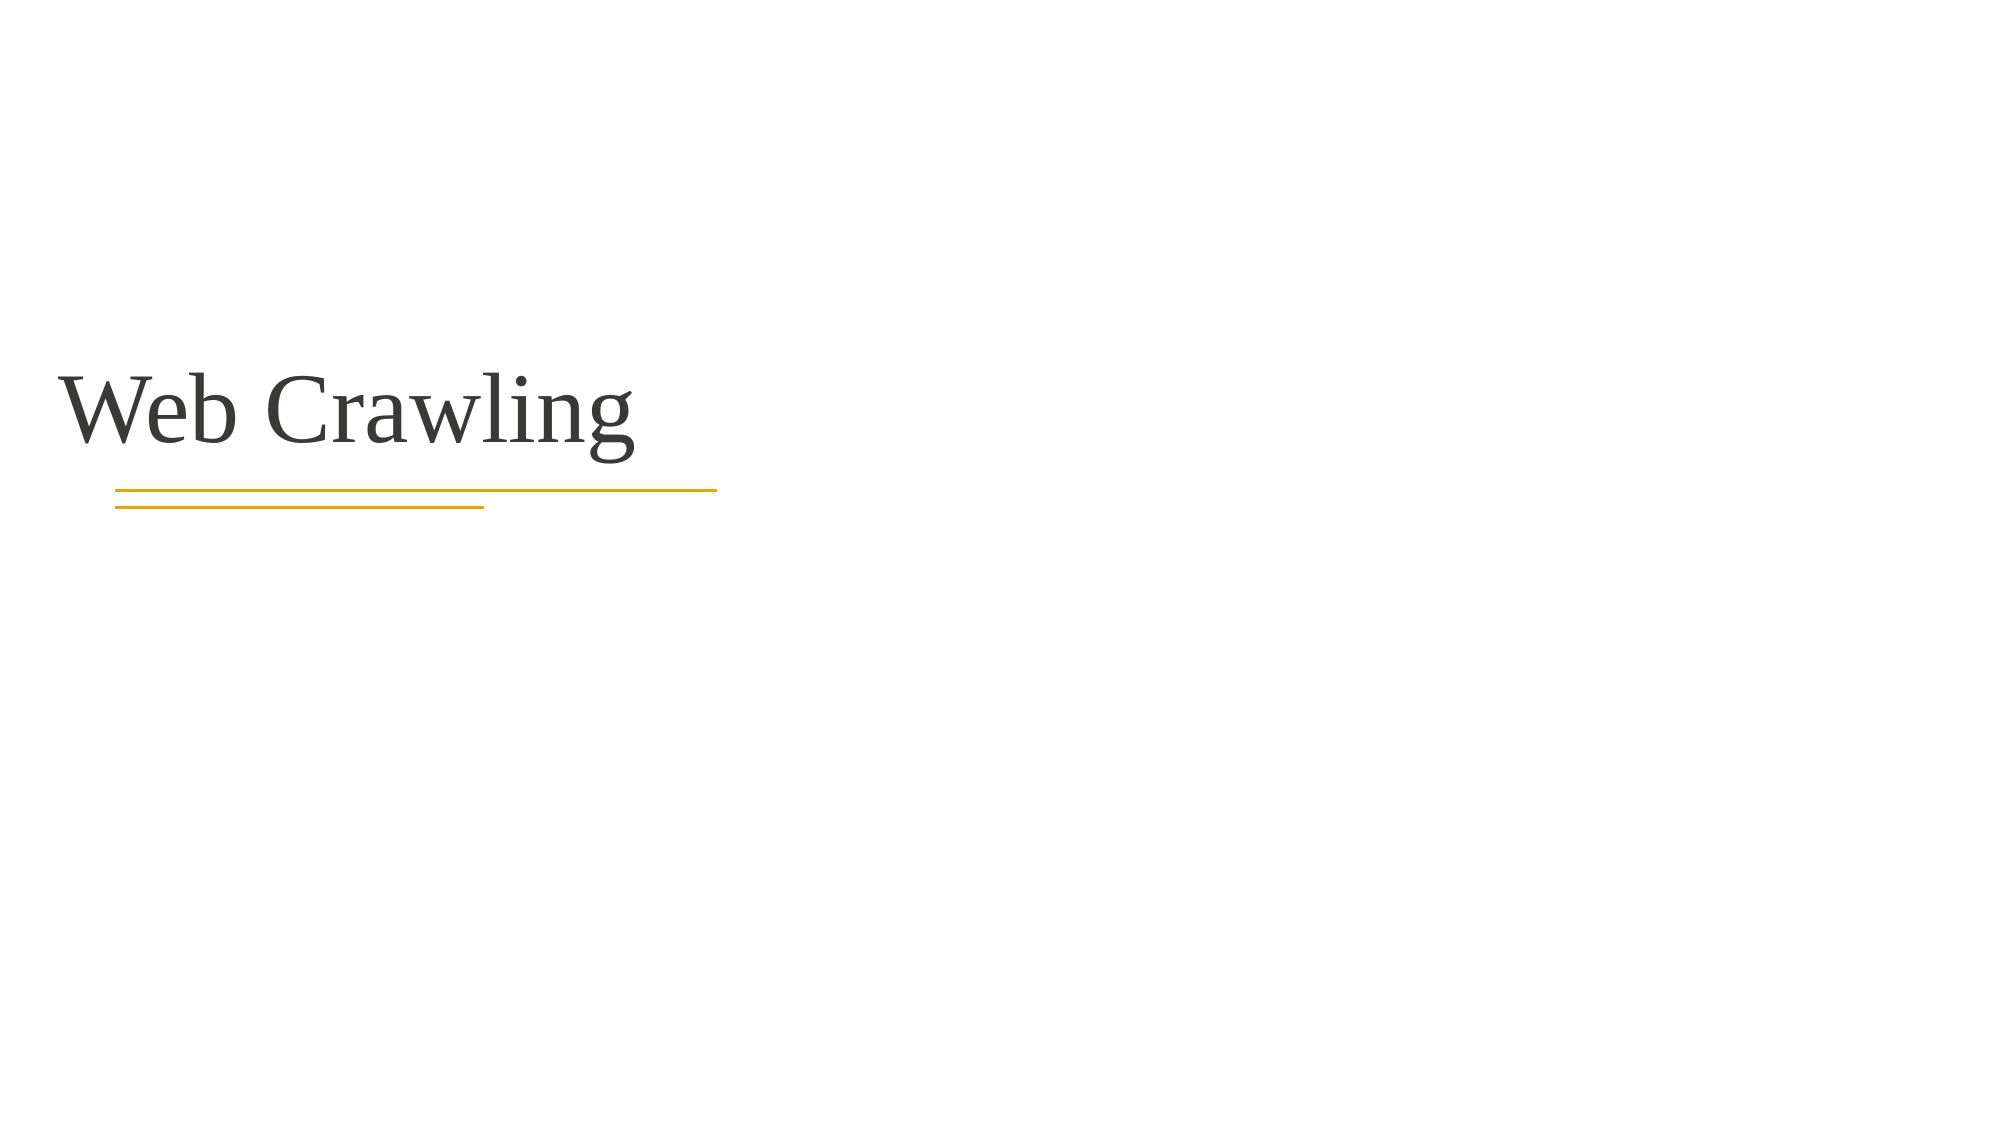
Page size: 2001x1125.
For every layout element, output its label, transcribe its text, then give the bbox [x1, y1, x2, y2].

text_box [115, 490, 718, 508]
text_box Web Crawling [44, 334, 1146, 470]
